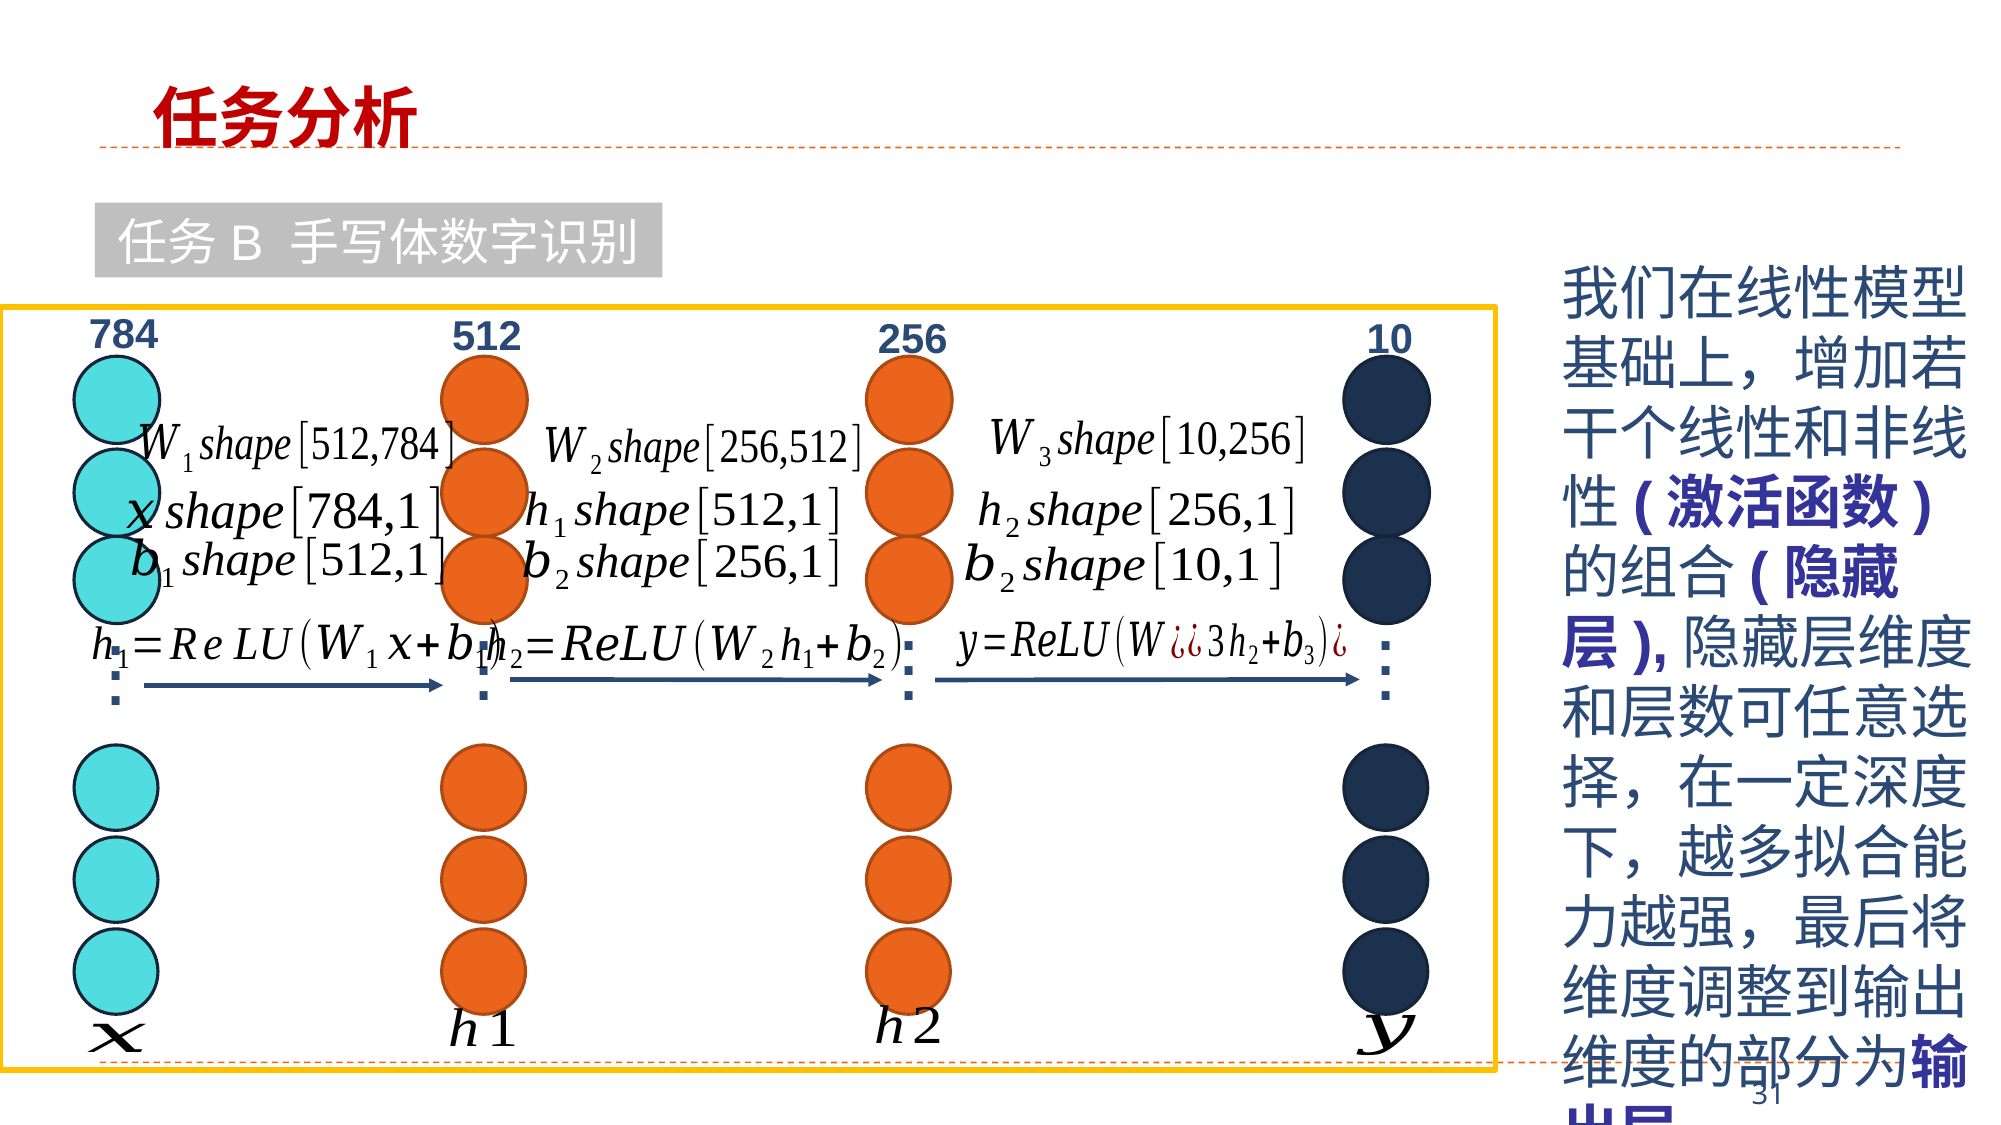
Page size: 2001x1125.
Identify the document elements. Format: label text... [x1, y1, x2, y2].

text_box [72, 447, 162, 536]
text_box [1342, 743, 1430, 832]
text_box [439, 447, 529, 536]
text_box [1342, 370, 1432, 446]
text_box [0, 306, 1496, 1070]
text_box [1342, 534, 1432, 626]
text_box [440, 534, 529, 626]
text_box [1342, 927, 1430, 1016]
text_box 任务B 手写体数字识别 [94, 202, 663, 278]
text_box [864, 927, 952, 1016]
text_box 784 [73, 299, 195, 365]
text_box [72, 365, 162, 446]
text_box [864, 534, 954, 626]
text_box . . . [882, 635, 936, 725]
text_box [864, 370, 954, 446]
text_box 512 [437, 301, 559, 367]
text_box 我们在线性模型基础上，增加若干个线性和非线性(激活函数)的组合(隐藏层),隐藏层维度和层数可任意选择，在一定深度下，越多拟合能力越强，最后将维度调整到输出维度的部分为输出层 [1546, 248, 1991, 1125]
text_box [440, 927, 528, 1016]
text_box 任务分析 [137, 52, 1116, 178]
text_box [72, 743, 160, 832]
text_box [440, 743, 528, 832]
text_box [864, 743, 952, 832]
text_box . . . [1359, 634, 1413, 725]
text_box . . . [89, 639, 143, 730]
text_box [864, 447, 954, 536]
text_box [1342, 447, 1432, 536]
text_box [440, 835, 528, 924]
text_box . . . [457, 634, 511, 725]
text_box [112, 27, 1091, 153]
text_box [1342, 835, 1430, 924]
text_box 10 [1351, 304, 1473, 370]
text_box [72, 835, 160, 924]
text_box 256 [863, 304, 985, 370]
text_box [864, 835, 952, 924]
text_box [72, 927, 160, 1016]
text_box [439, 367, 529, 446]
text_box [72, 534, 162, 626]
